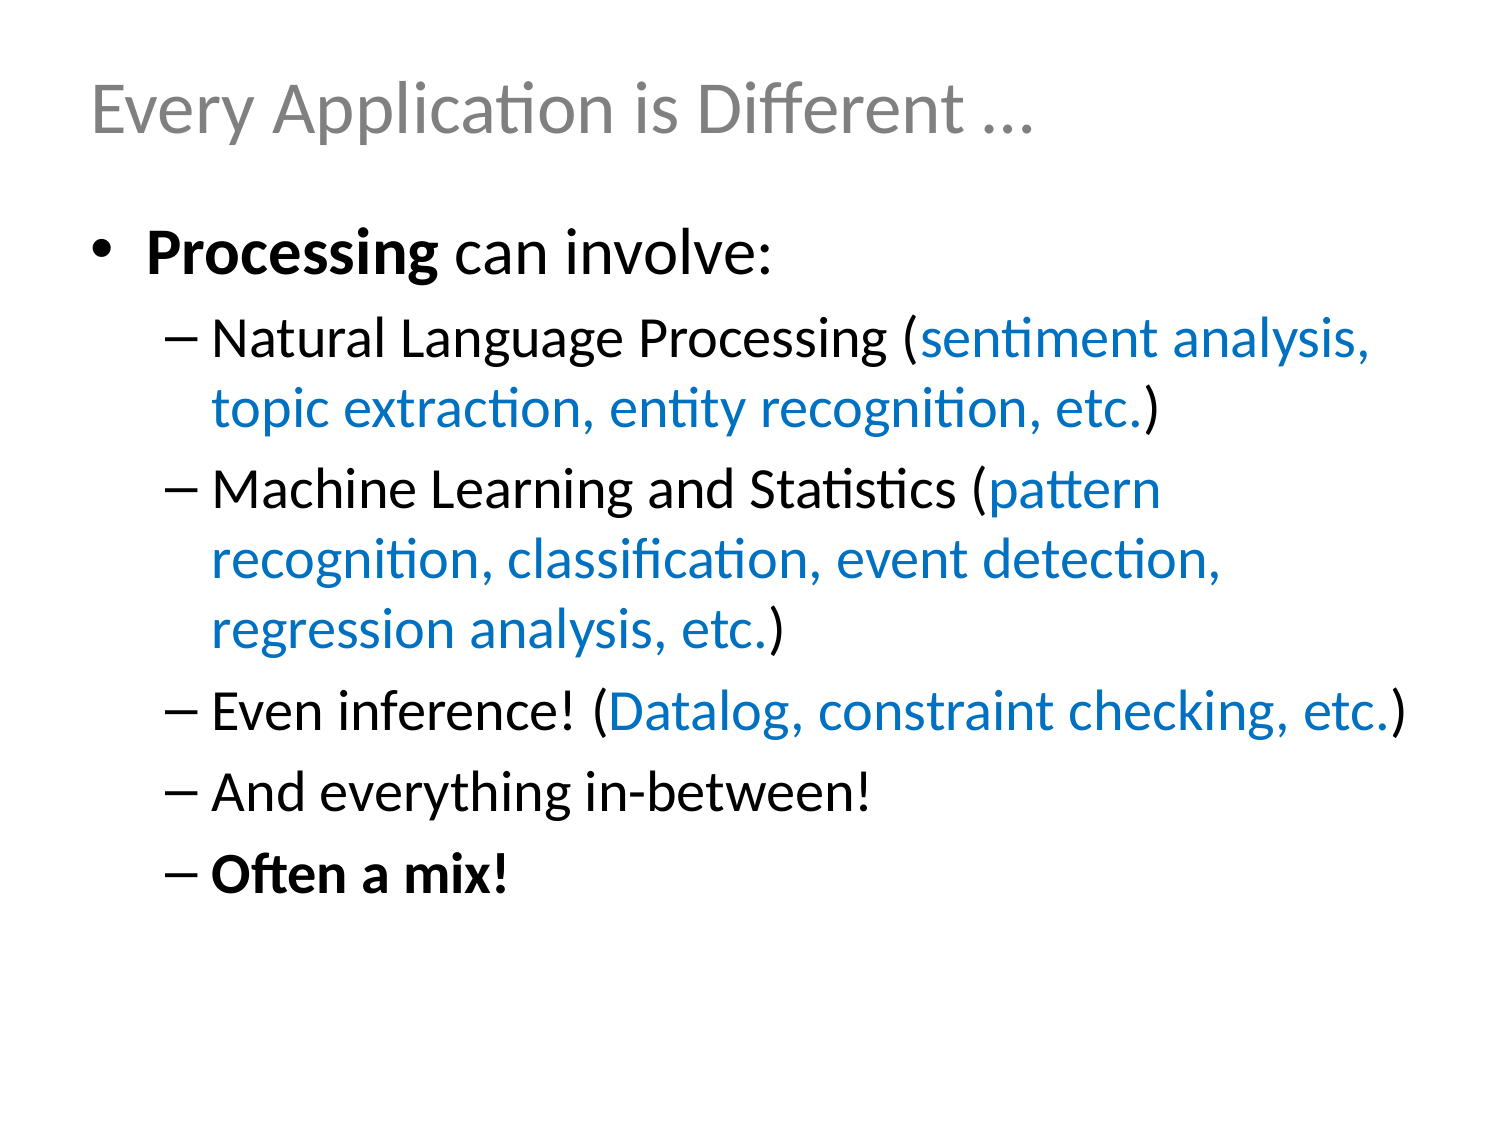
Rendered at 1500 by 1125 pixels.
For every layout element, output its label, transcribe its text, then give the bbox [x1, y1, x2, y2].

list Processing can involve: Natural Language Processing (sentiment analysis, topic extraction, entity recognition, etc.) Machine Learning and Statistics (pattern recognition, classification, event detection, regression analysis, etc.) Even inference! (Datalog, constraint checking, etc.) And everything in-between! Often a mix! [75, 200, 1425, 1005]
title Every Application is Different … [75, 45, 1425, 163]
